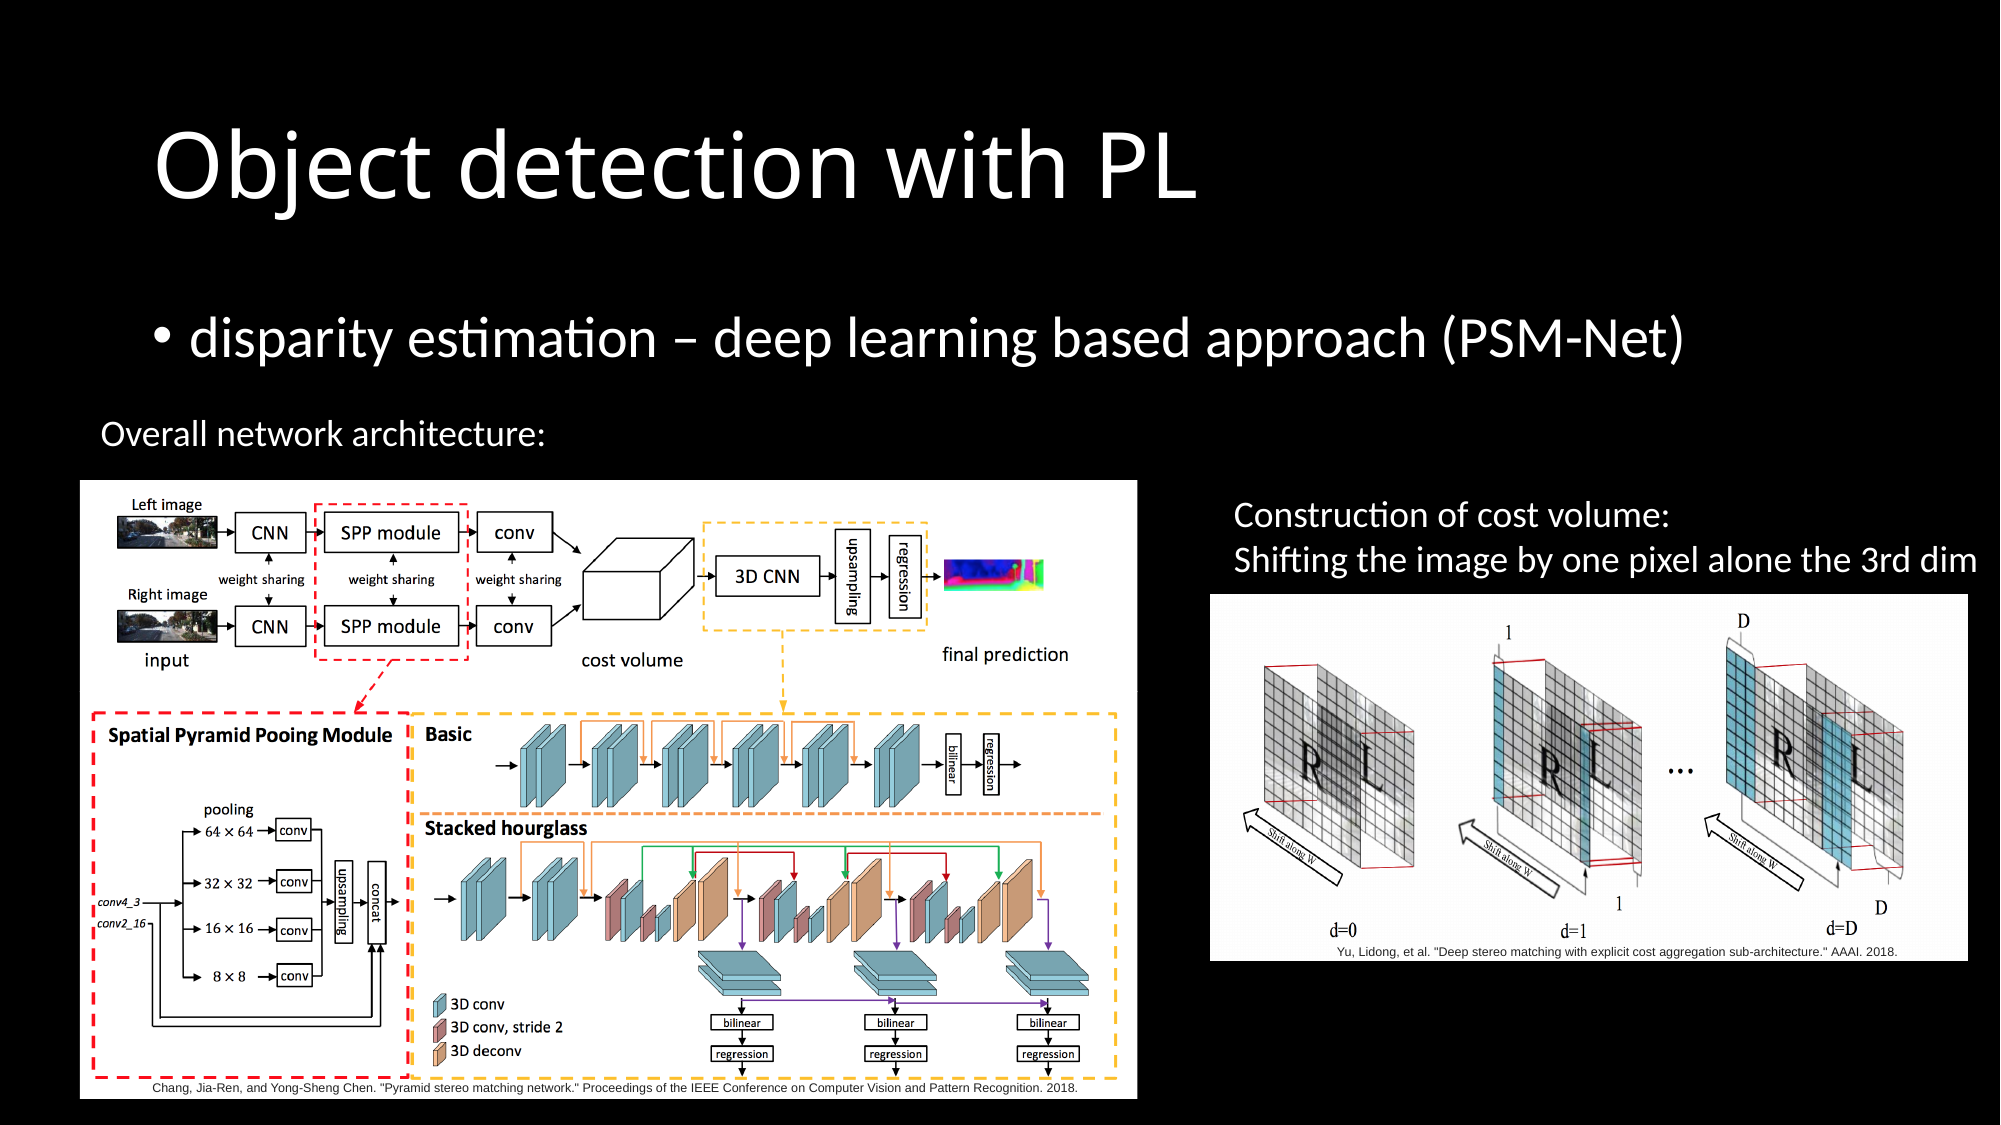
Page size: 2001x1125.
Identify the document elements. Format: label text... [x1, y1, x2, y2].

text_box Overall network architecture: [85, 402, 562, 462]
picture [79, 480, 1138, 1104]
text_box Construction of cost volume: Shifting the image by one pixel alone the 3rd dim [1218, 483, 1994, 588]
list disparity estimation – deep learning based approach (PSM-Net) [137, 299, 1863, 1014]
title Object detection with PL [137, 59, 1863, 278]
picture [1210, 594, 1968, 961]
text_box Yu, Lidong, et al. "Deep stereo matching with explicit cost aggregation sub-architecture." AAAI. 2018. [1322, 961, 1913, 967]
